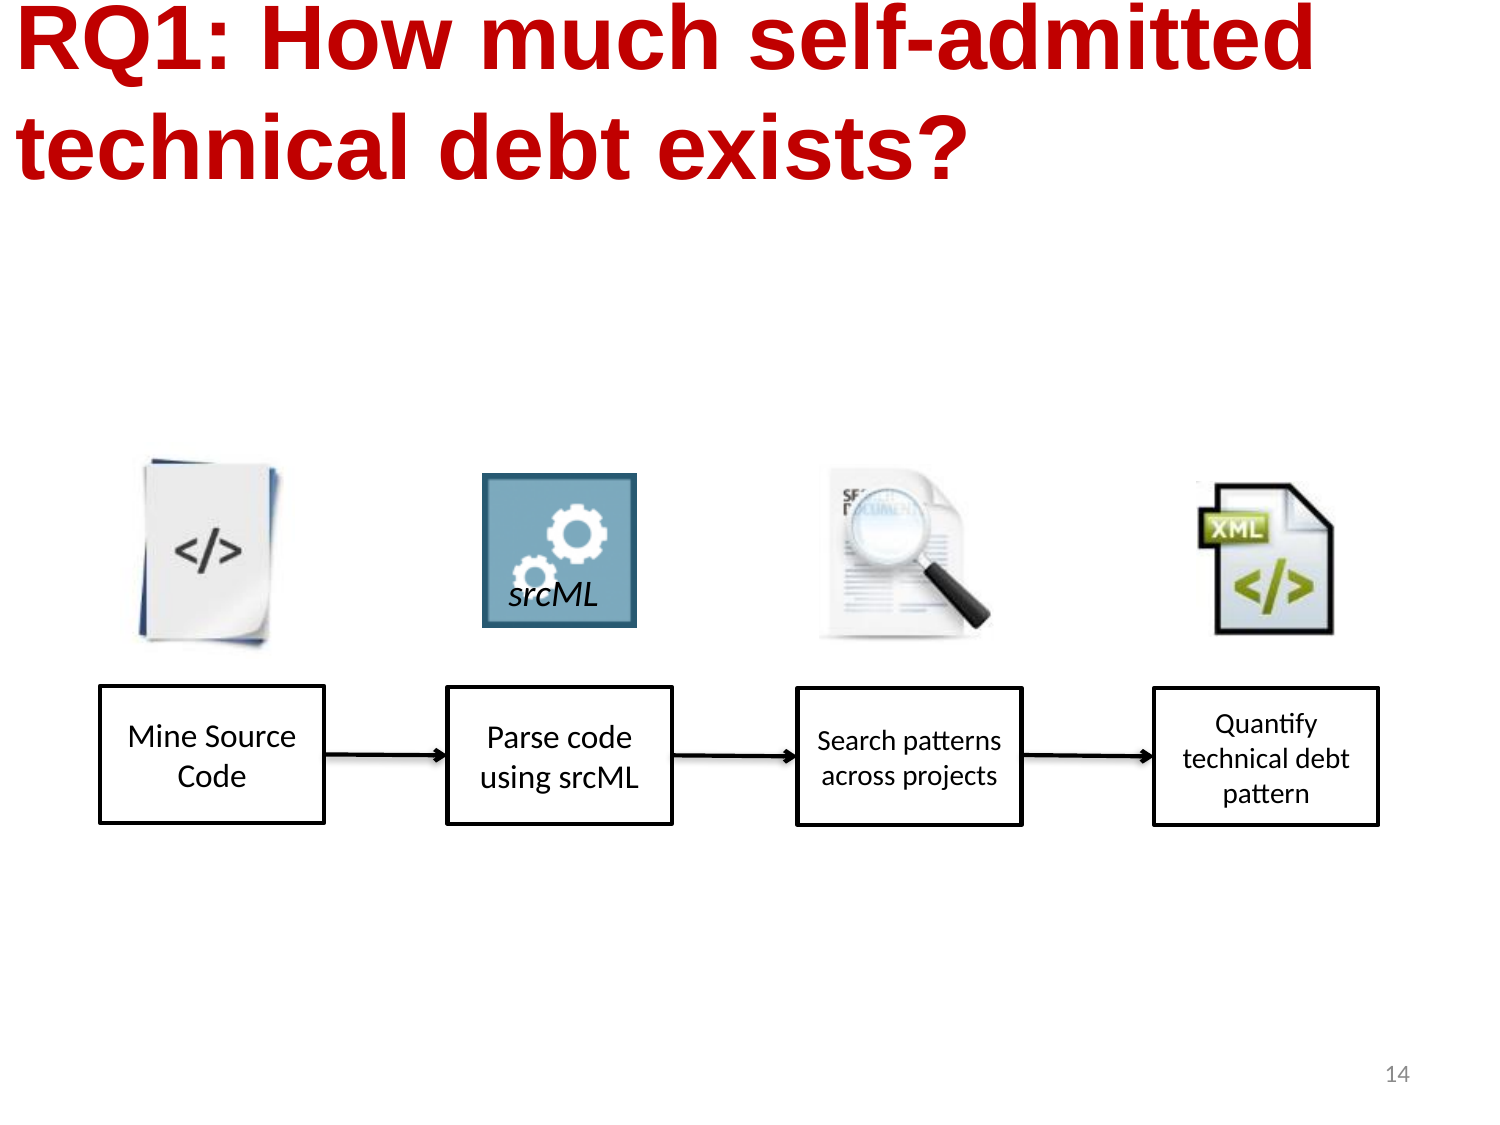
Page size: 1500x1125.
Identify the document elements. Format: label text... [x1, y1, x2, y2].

text_box Parse code using srcML [445, 685, 674, 826]
slide_number 14 [1074, 1042, 1425, 1103]
picture [1196, 480, 1336, 637]
picture [120, 442, 296, 659]
text_box Mine Source Code [98, 684, 326, 825]
picture [818, 464, 998, 645]
text_box Search patterns across projects [795, 686, 1024, 827]
text_box Quantify technical debt pattern [1152, 686, 1380, 827]
picture [482, 473, 637, 628]
title RQ1: How much self-admitted technical debt exists? [0, 0, 1440, 200]
